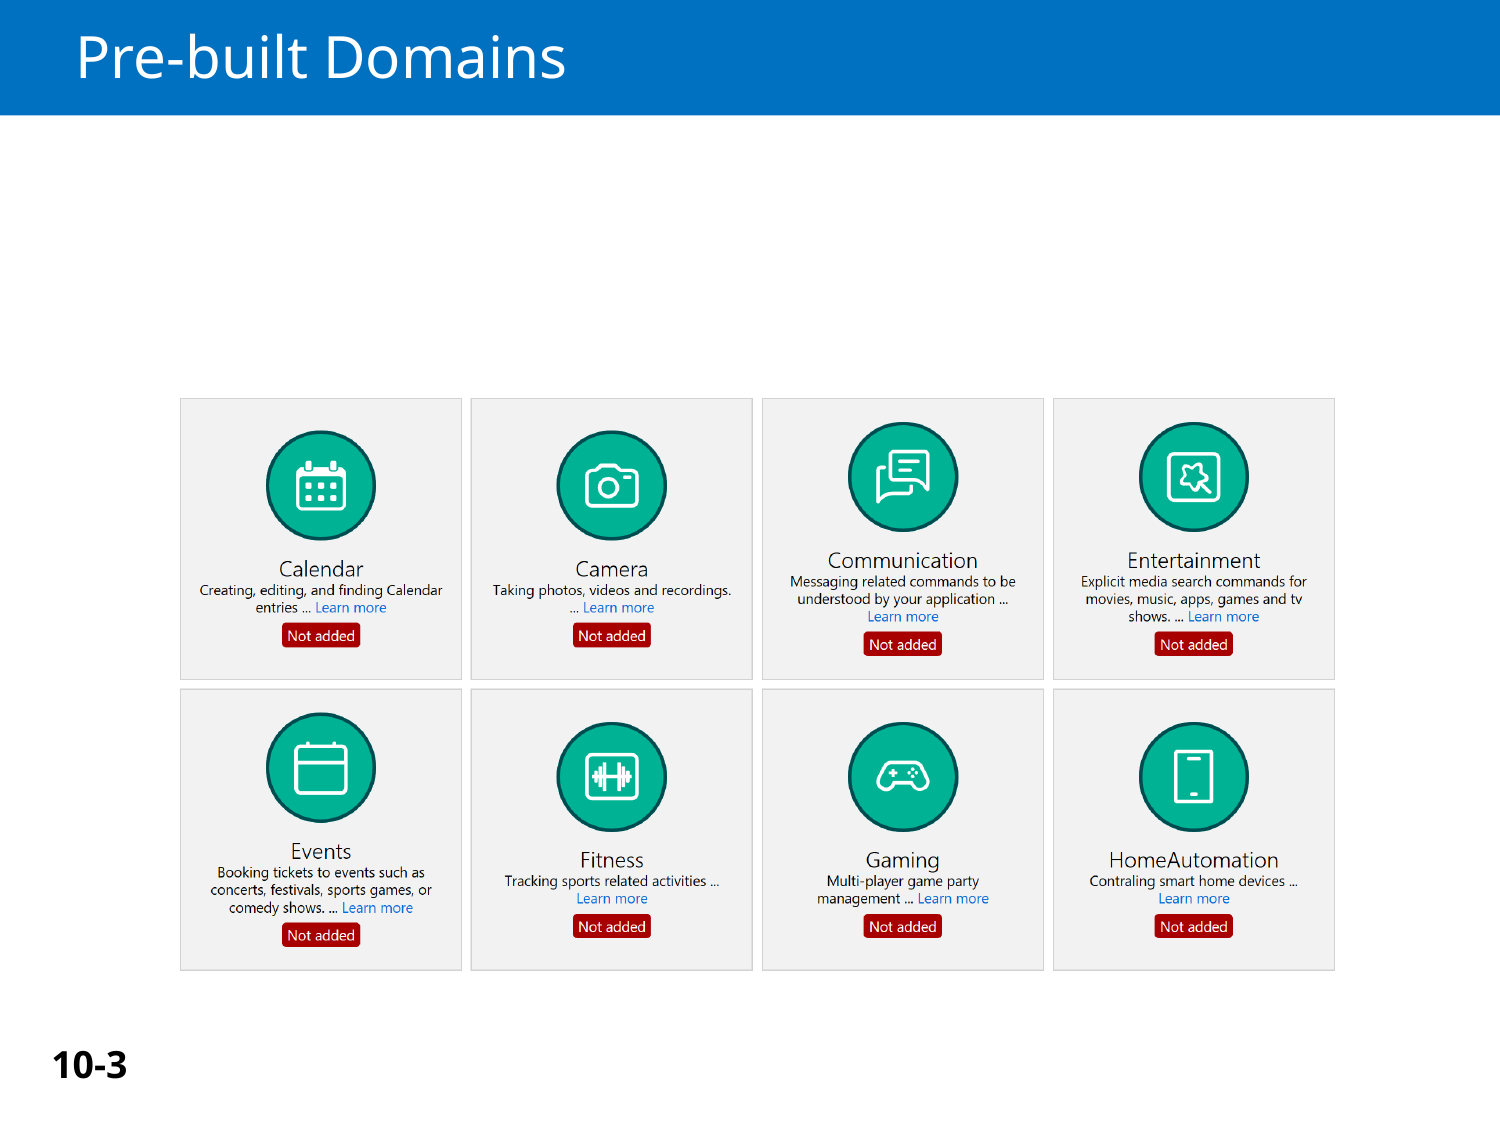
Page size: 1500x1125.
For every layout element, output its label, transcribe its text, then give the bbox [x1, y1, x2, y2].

picture [168, 385, 1362, 974]
title Pre-built Domains [75, 0, 1351, 122]
text_box 10-3 [36, 1033, 194, 1094]
